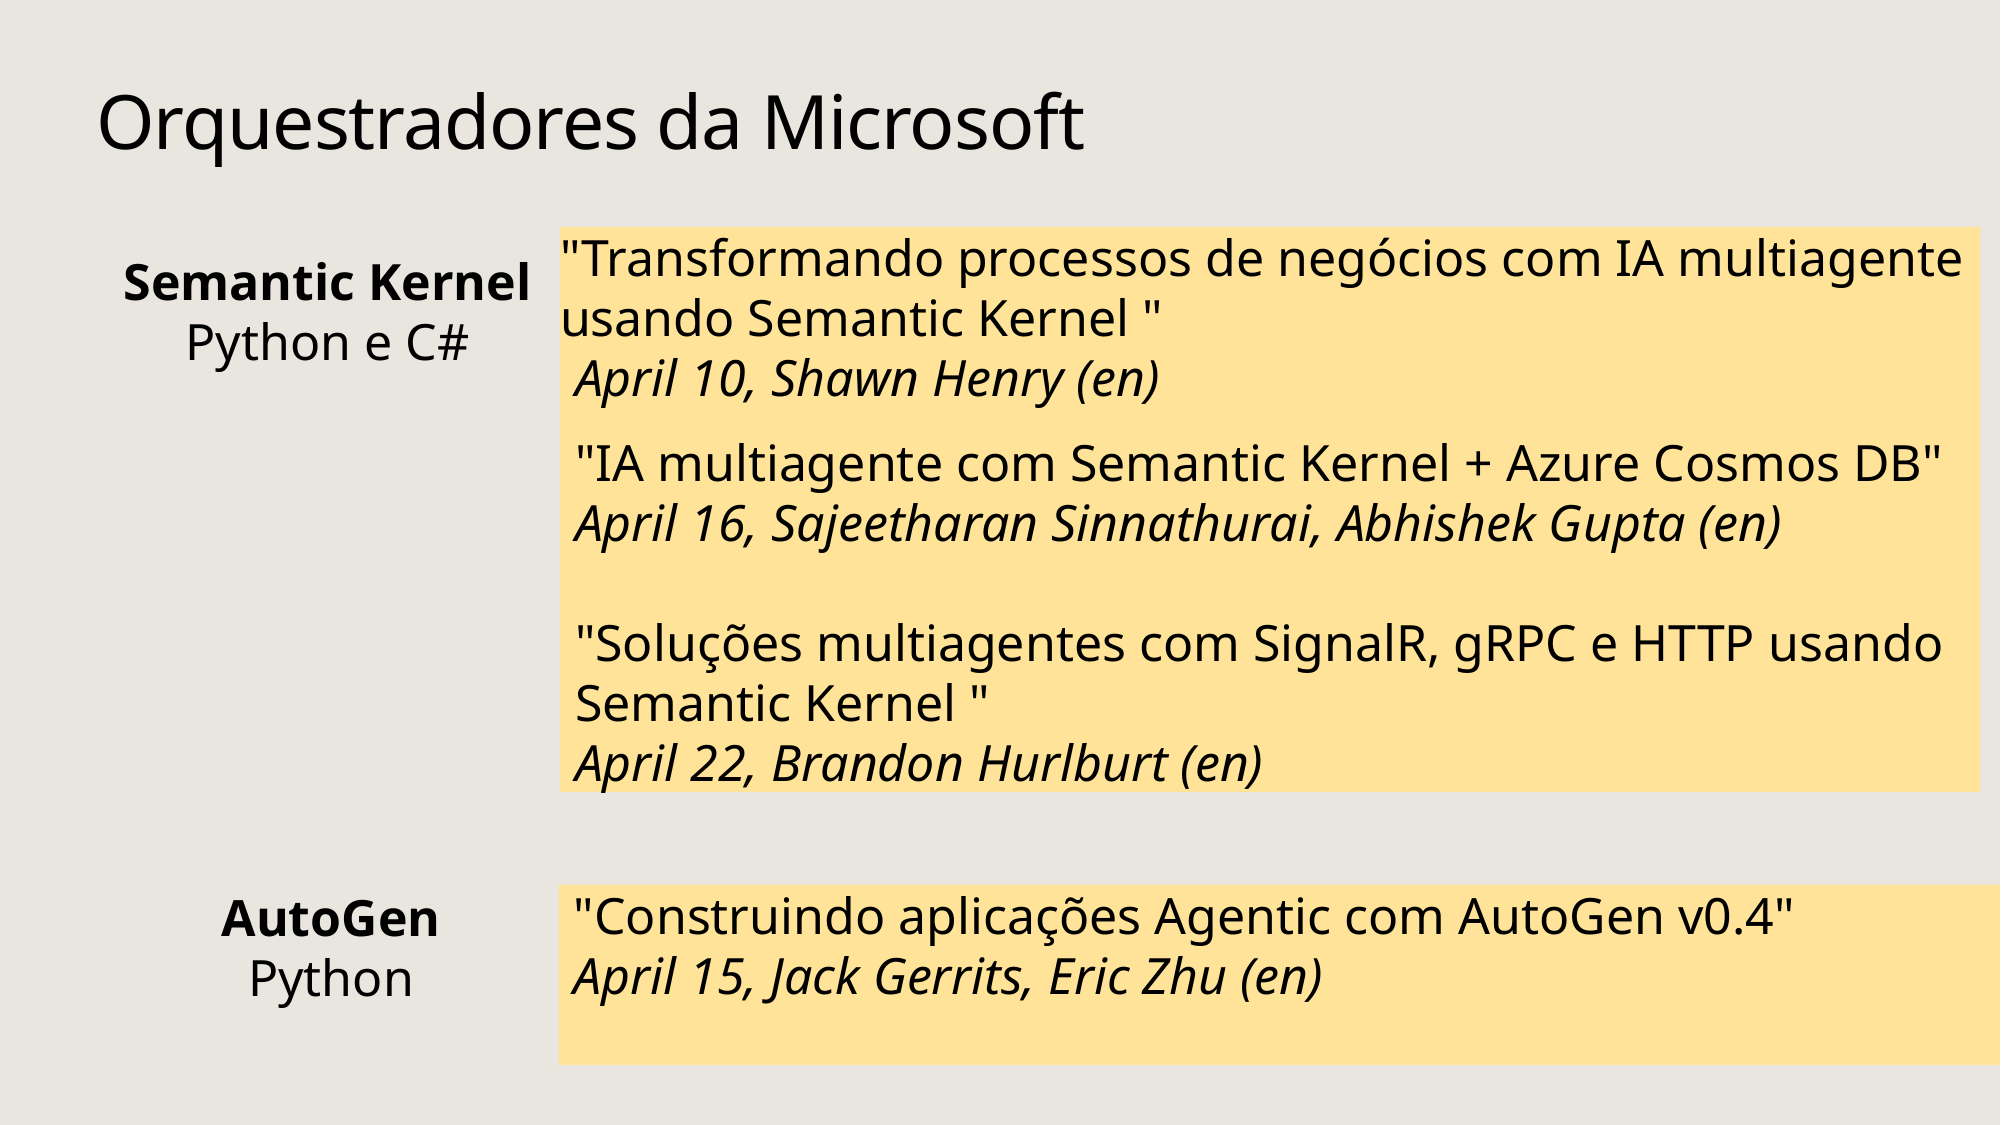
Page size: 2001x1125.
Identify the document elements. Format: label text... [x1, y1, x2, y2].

text_box AutoGen Python [100, 886, 563, 1007]
text_box "Construindo aplicações Agentic com AutoGen v0.4" April 15, Jack Gerrits, Eric Zhu (en) [558, 884, 2000, 1065]
text_box Semantic Kernel Python e C# [96, 250, 559, 371]
picture [1828, 559, 1980, 711]
text_box "Transformando processos de negócios com IA multiagente usando Semantic Kernel " April 10, Shawn Henry (en) "IA multiagente com Semantic Kernel + Azure Cosmos DB" April 16, Sajeetharan Sinnathurai, Abhishek Gupta (en) "Soluções multiagentes com SignalR, gRPC e HTTP usando Semantic Kernel " April 22, Brandon Hurlburt (en) [560, 226, 1981, 792]
title Orquestradores da Microsoft [96, 75, 1200, 166]
